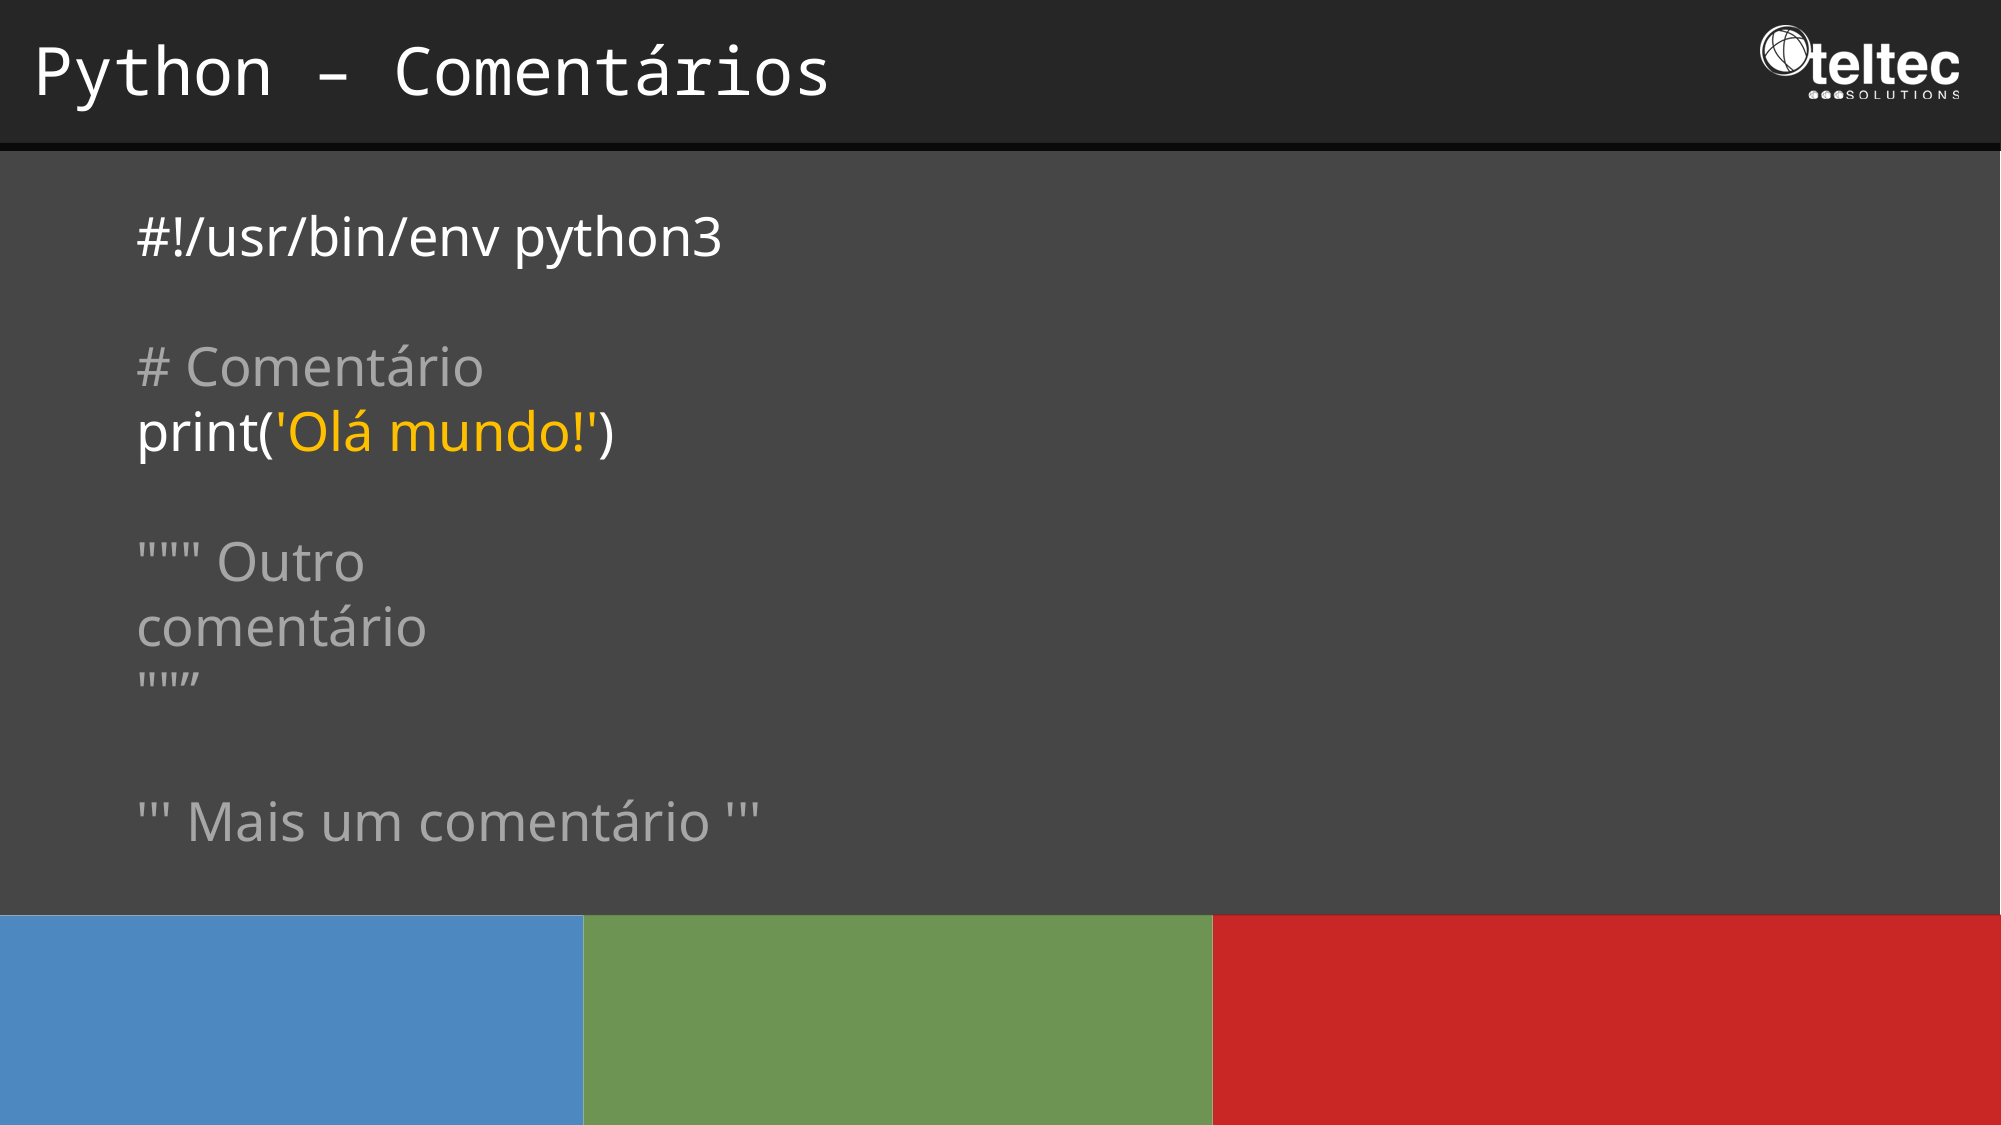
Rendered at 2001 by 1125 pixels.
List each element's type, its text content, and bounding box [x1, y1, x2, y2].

text_box #!/usr/bin/env python3 # Comentário print('Olá mundo!') """ Outro comentário ""” ''' Mais um comentário ''' [46, 194, 1942, 866]
text_box Python – Comentários [18, 20, 849, 116]
